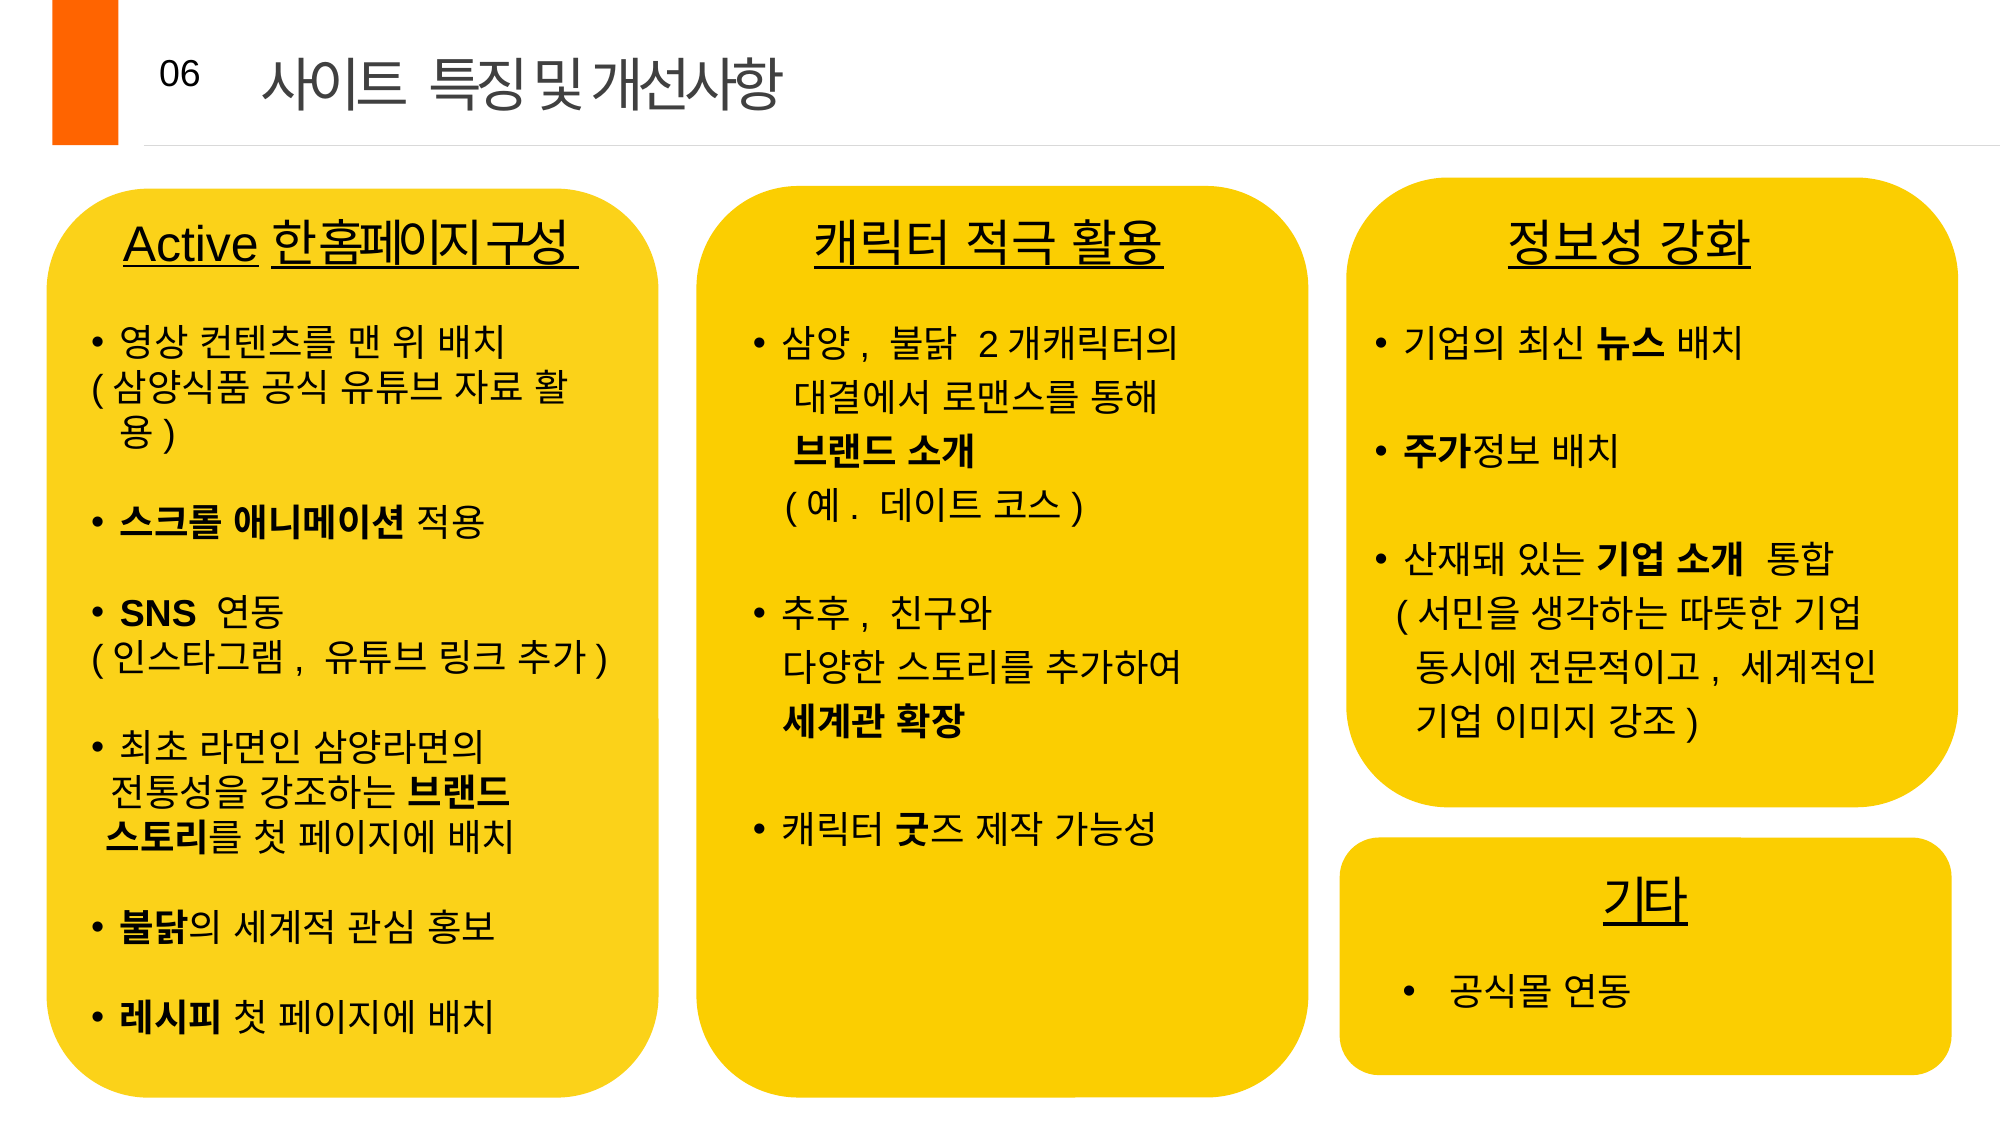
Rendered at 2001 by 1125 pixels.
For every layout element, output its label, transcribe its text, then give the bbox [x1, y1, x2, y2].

text_box 06 [144, 41, 216, 101]
text_box 기업의 최신 뉴스 배치 주가정보 배치 산재돼 있는 기업 소개 통합 (서민을 생각하는 따뜻한 기업 동시에 전문적이고, 세계적인 기업 이미지 강조) [1359, 303, 1932, 751]
text_box [112, 1092, 593, 1099]
text_box [1338, 836, 1953, 1077]
text_box [695, 184, 1310, 1099]
text_box 영상 컨텐츠를 맨 위 배치 (삼양식품 공식 유튜브 자료 활용) 스크롤 애니메이션 적용 SNS 연동 (인스타그램, 유튜브 링크 추가) 최초 라면인 삼양라면의 전통성을 강조하는 브랜드 스토리를 첫 페이지에 배치 불닭의 세계적 관심 홍보 레시피 첫 페이지에 배치 [76, 311, 626, 1092]
text_box 삼양, 불닭 2개캐릭터의 대결에서 로맨스를 통해 브랜드 소개 (예. 데이트 코스) 추후, 친구와 다양한 스토리를 추가하여 세계관 확장 캐릭터 굿즈 제작 가능성 [738, 303, 1267, 859]
text_box 사이트 특징 및 개선사항 [245, 40, 801, 126]
text_box 기타 [1587, 861, 1704, 936]
text_box 정보성 강화 [1492, 204, 1767, 280]
text_box [45, 187, 660, 1072]
text_box [1345, 176, 1960, 809]
text_box 공식몰 연동 [1387, 960, 1881, 1021]
text_box 캐릭터 적극 활용 [779, 204, 1199, 280]
text_box [51, 0, 119, 146]
text_box Active한 홈페이지 구성 [108, 204, 594, 279]
